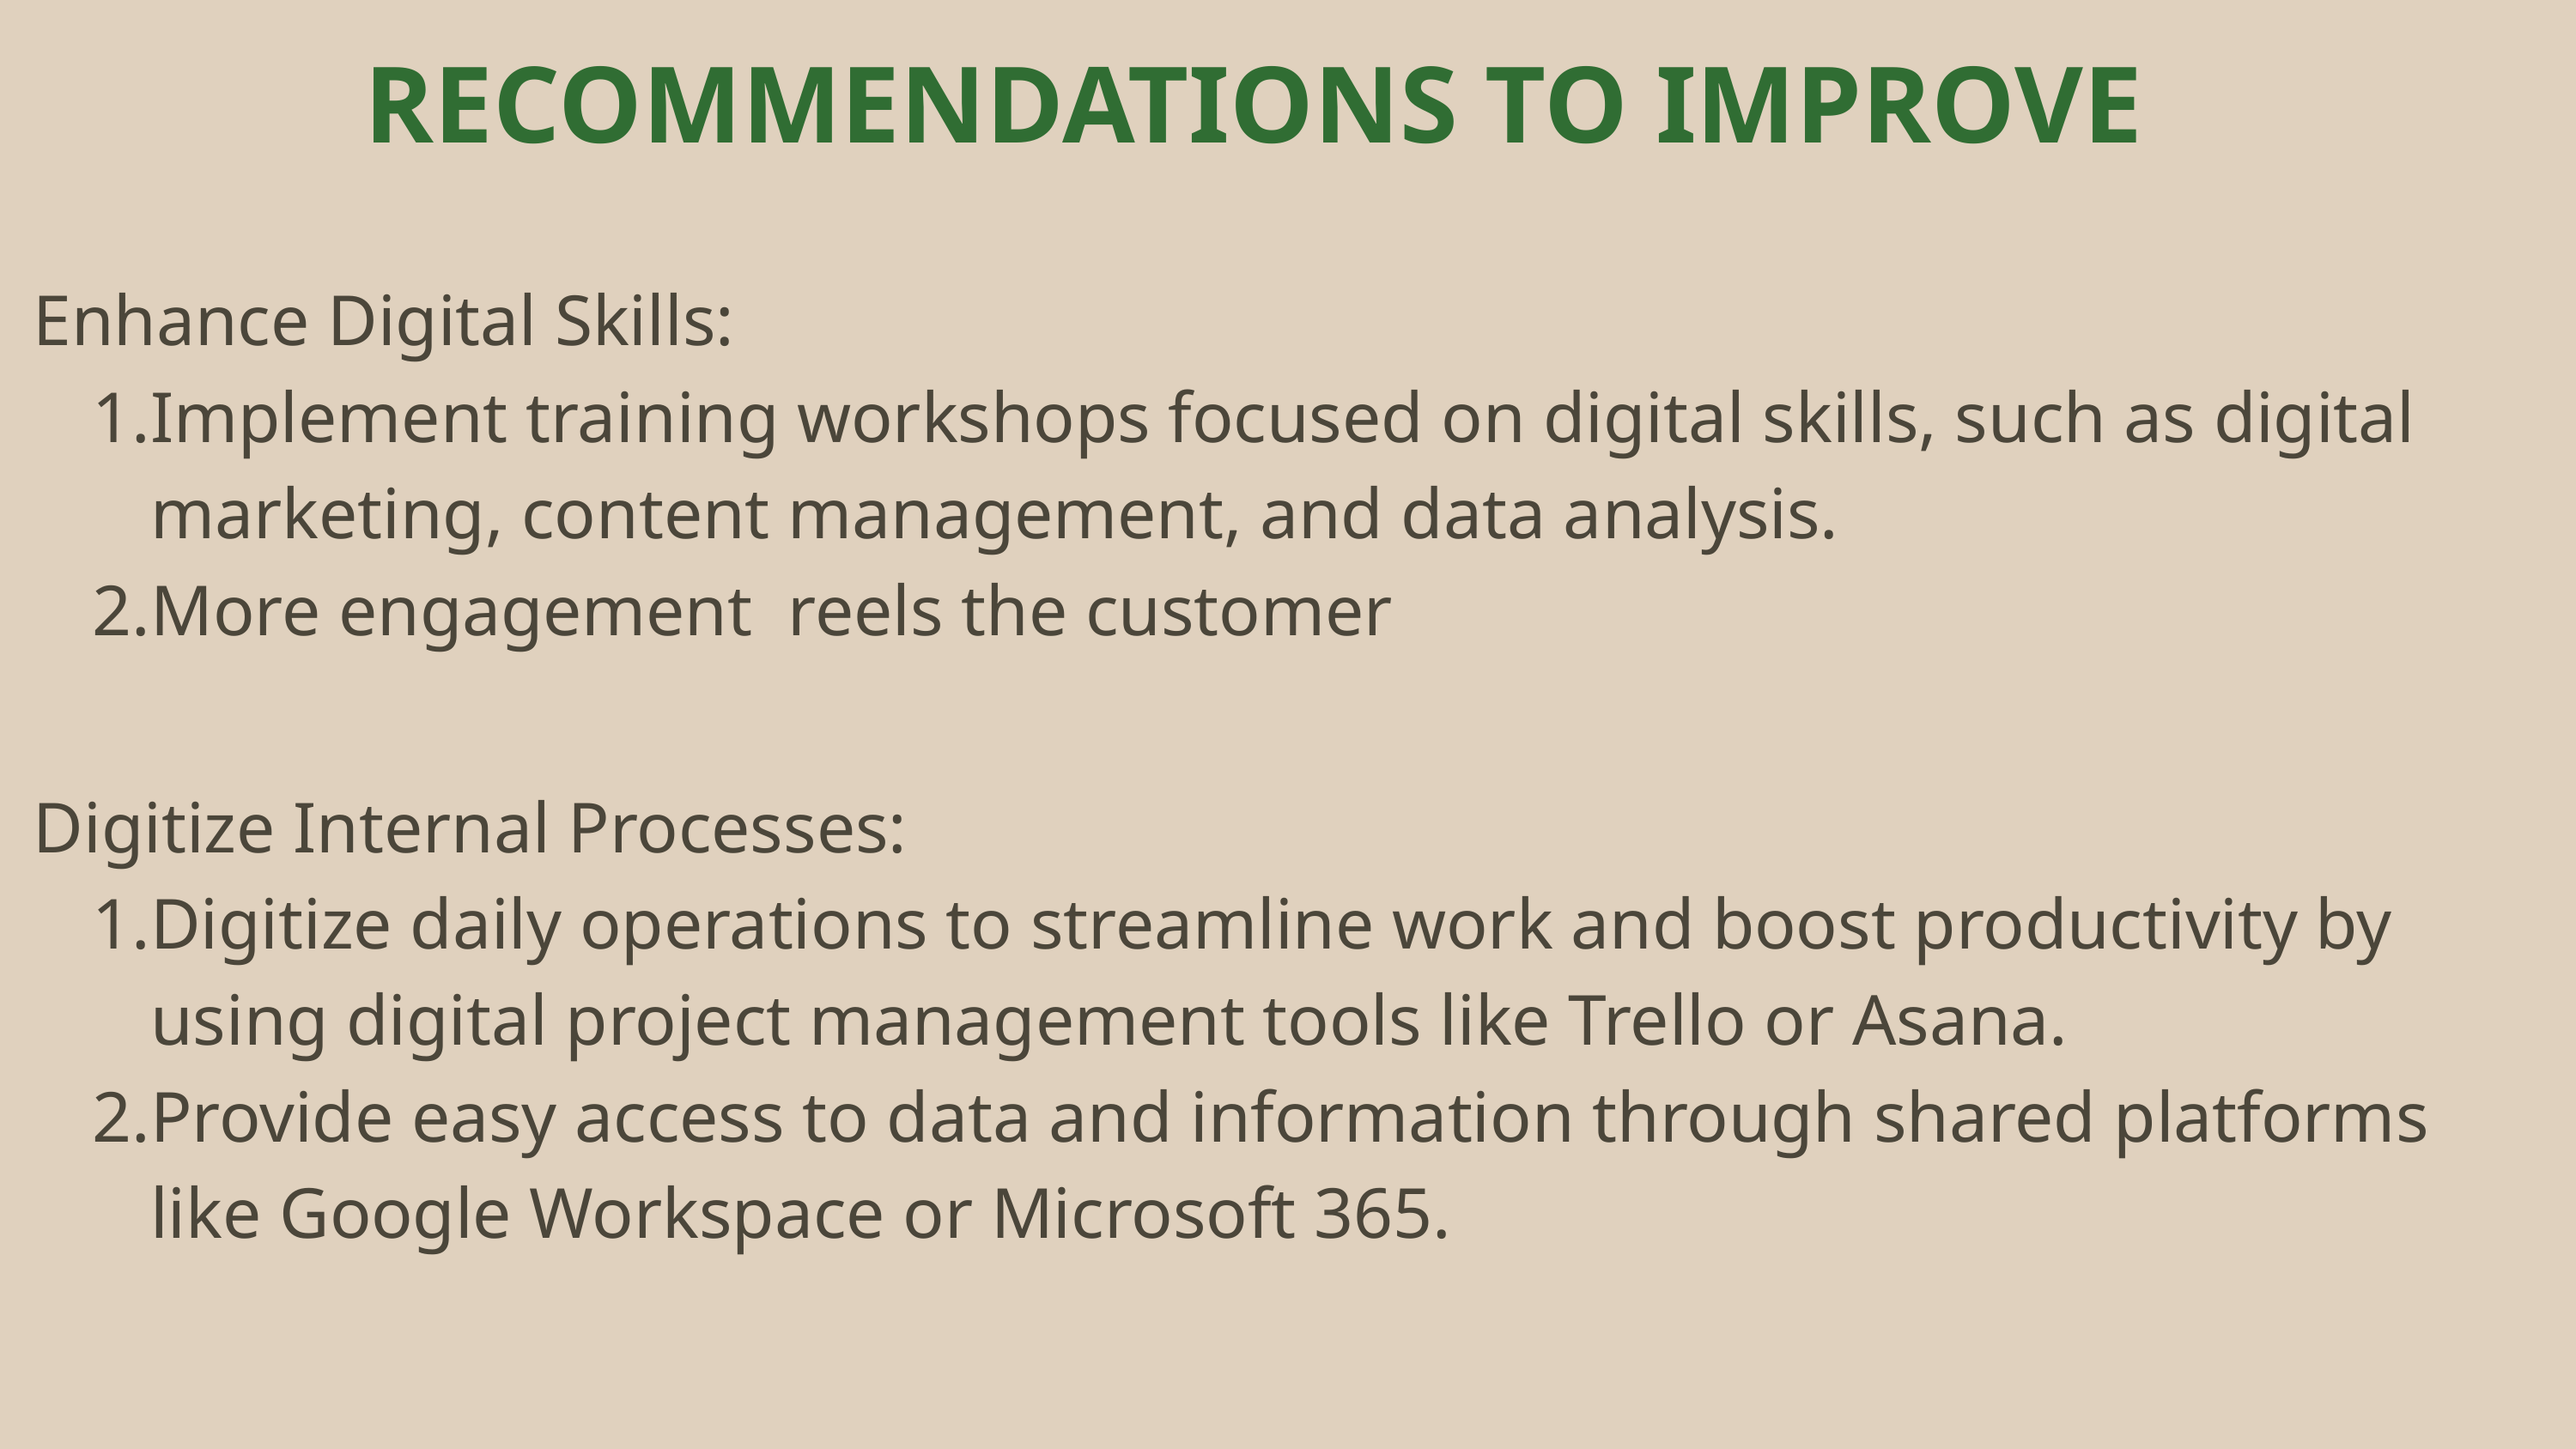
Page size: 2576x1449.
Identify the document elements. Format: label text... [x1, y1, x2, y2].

text_box Enhance Digital Skills: Implement training workshops focused on digital skills, such as digital marketing, content management, and data analysis. More engagement reels the customer [33, 263, 2543, 650]
text_box RECOMMENDATIONS TO IMPROVE [0, 58, 2510, 164]
text_box Digitize Internal Processes: Digitize daily operations to streamline work and boost productivity by using digital project management tools like Trello or Asana. Provide easy access to data and information through shared platforms like Google Workspace or Microsoft 365. [33, 769, 2543, 1252]
